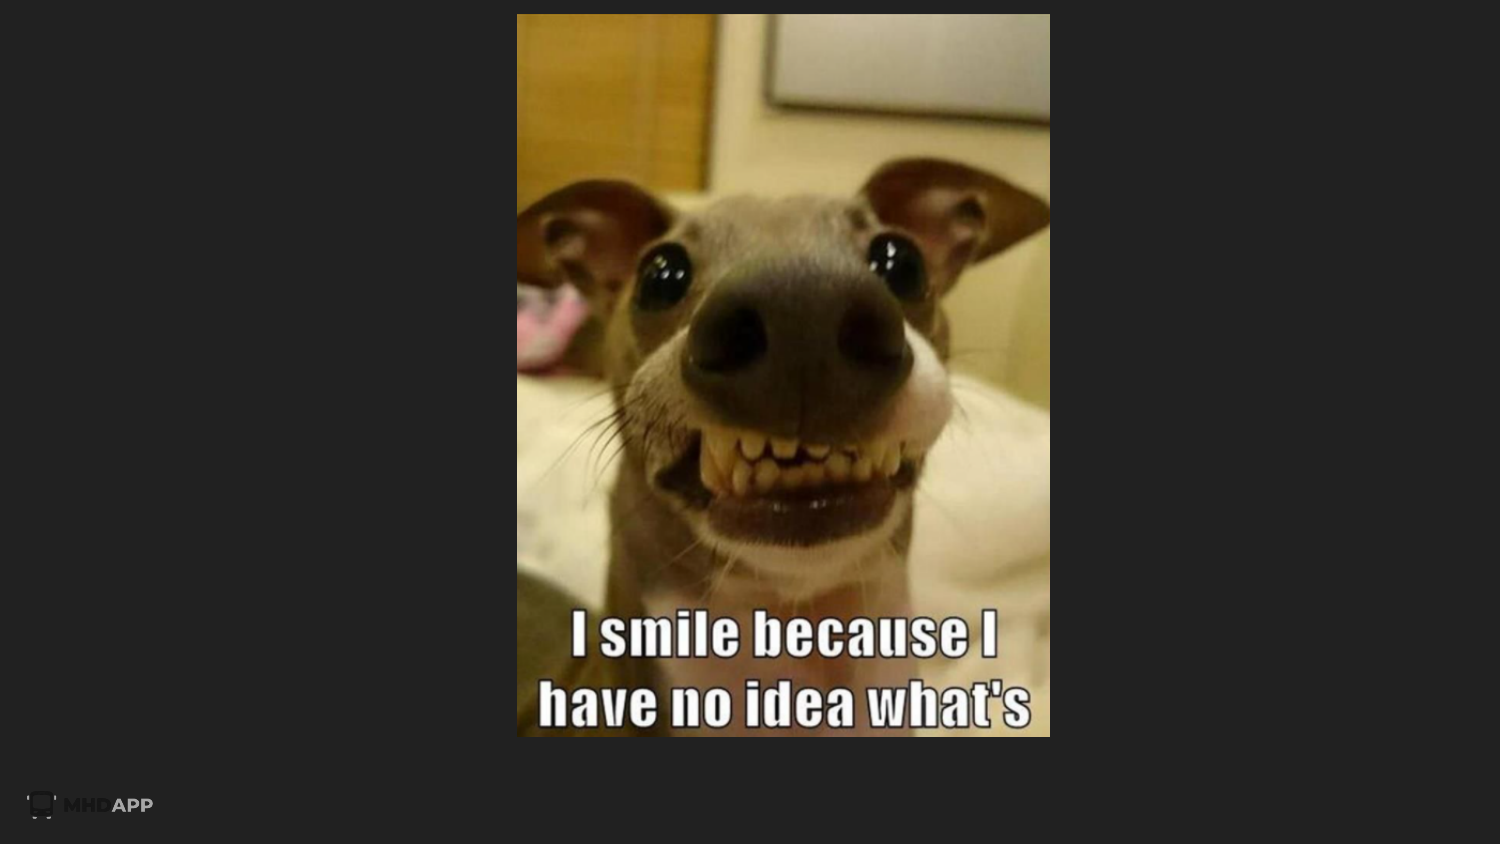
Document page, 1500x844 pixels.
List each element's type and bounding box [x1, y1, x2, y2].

picture [27, 791, 154, 819]
picture [517, 14, 1050, 738]
